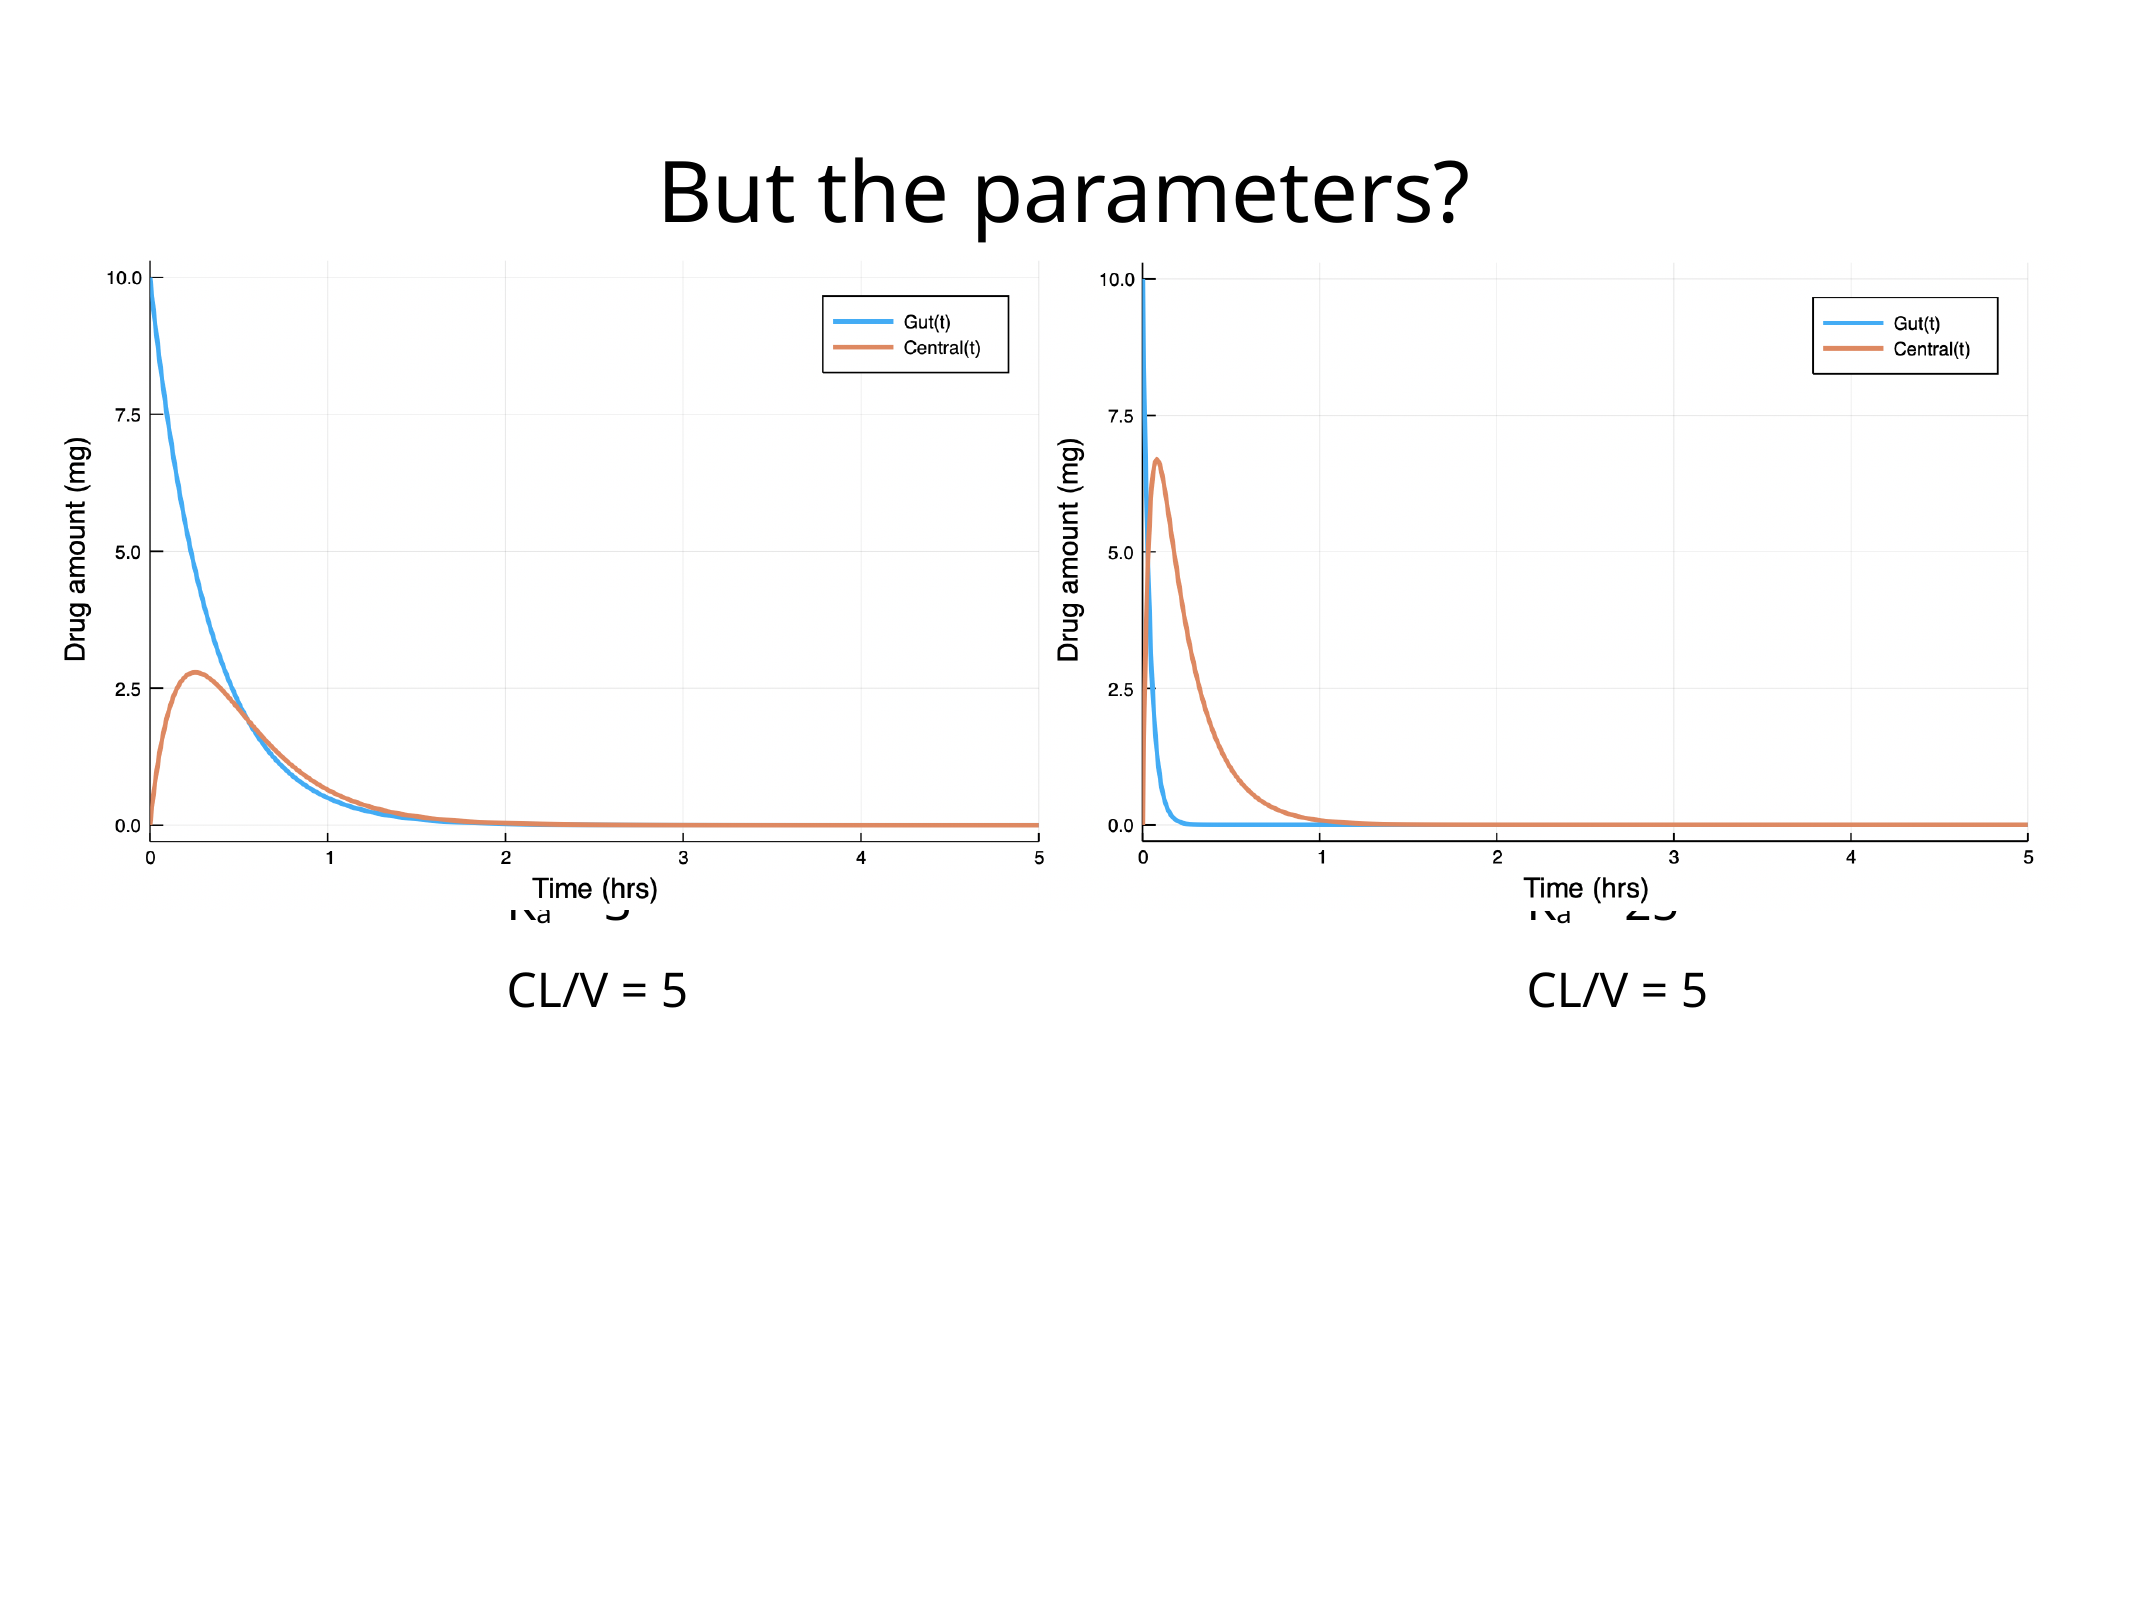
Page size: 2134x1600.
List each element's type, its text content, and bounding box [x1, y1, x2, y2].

picture [1044, 250, 2081, 911]
title But the parameters? [205, 129, 1924, 249]
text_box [23, 253, 1726, 995]
